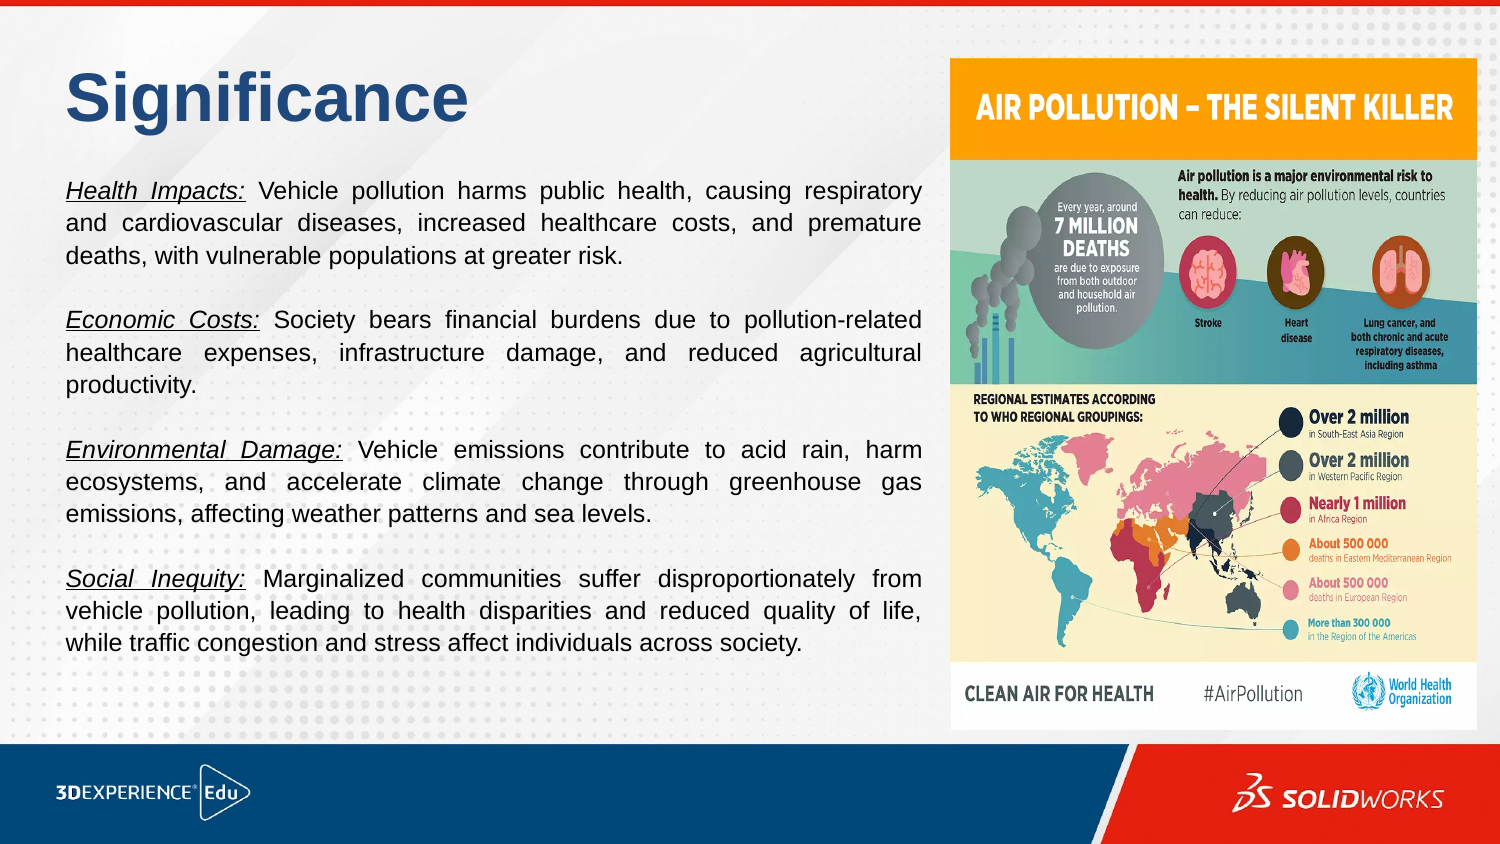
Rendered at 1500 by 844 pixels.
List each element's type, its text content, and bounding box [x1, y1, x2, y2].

text_box Health Impacts: Vehicle pollution harms public health, causing respiratory and cardiovascular diseases, increased healthcare costs, and premature deaths, with vulnerable populations at greater risk. Economic Costs: Society bears financial burdens due to pollution-related healthcare expenses, infrastructure damage, and reduced agricultural productivity. Environmental Damage: Vehicle emissions contribute to acid rain, harm ecosystems, and accelerate climate change through greenhouse gas emissions, affecting weather patterns and sea levels. Social Inequity: Marginalized communities suffer disproportionately from vehicle pollution, leading to health disparities and reduced quality of life, while traffic congestion and stress affect individuals across society. [63, 166, 925, 657]
picture [0, 0, 1500, 844]
title Significance [63, 50, 542, 166]
